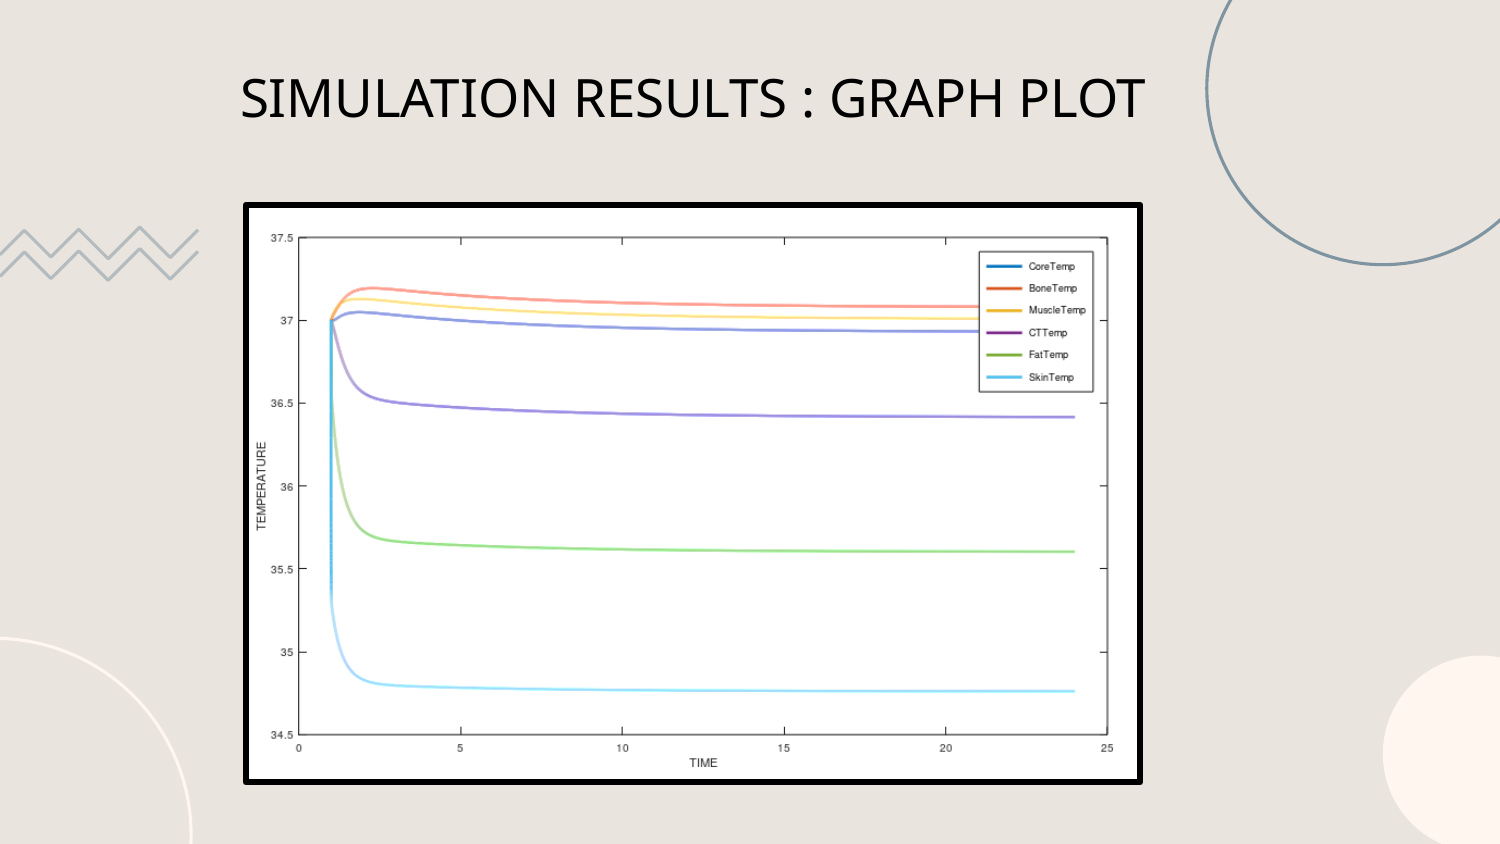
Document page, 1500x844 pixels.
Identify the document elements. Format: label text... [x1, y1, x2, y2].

picture [248, 207, 1138, 780]
title SIMULATION RESULTS : GRAPH PLOT [60, 49, 1327, 144]
